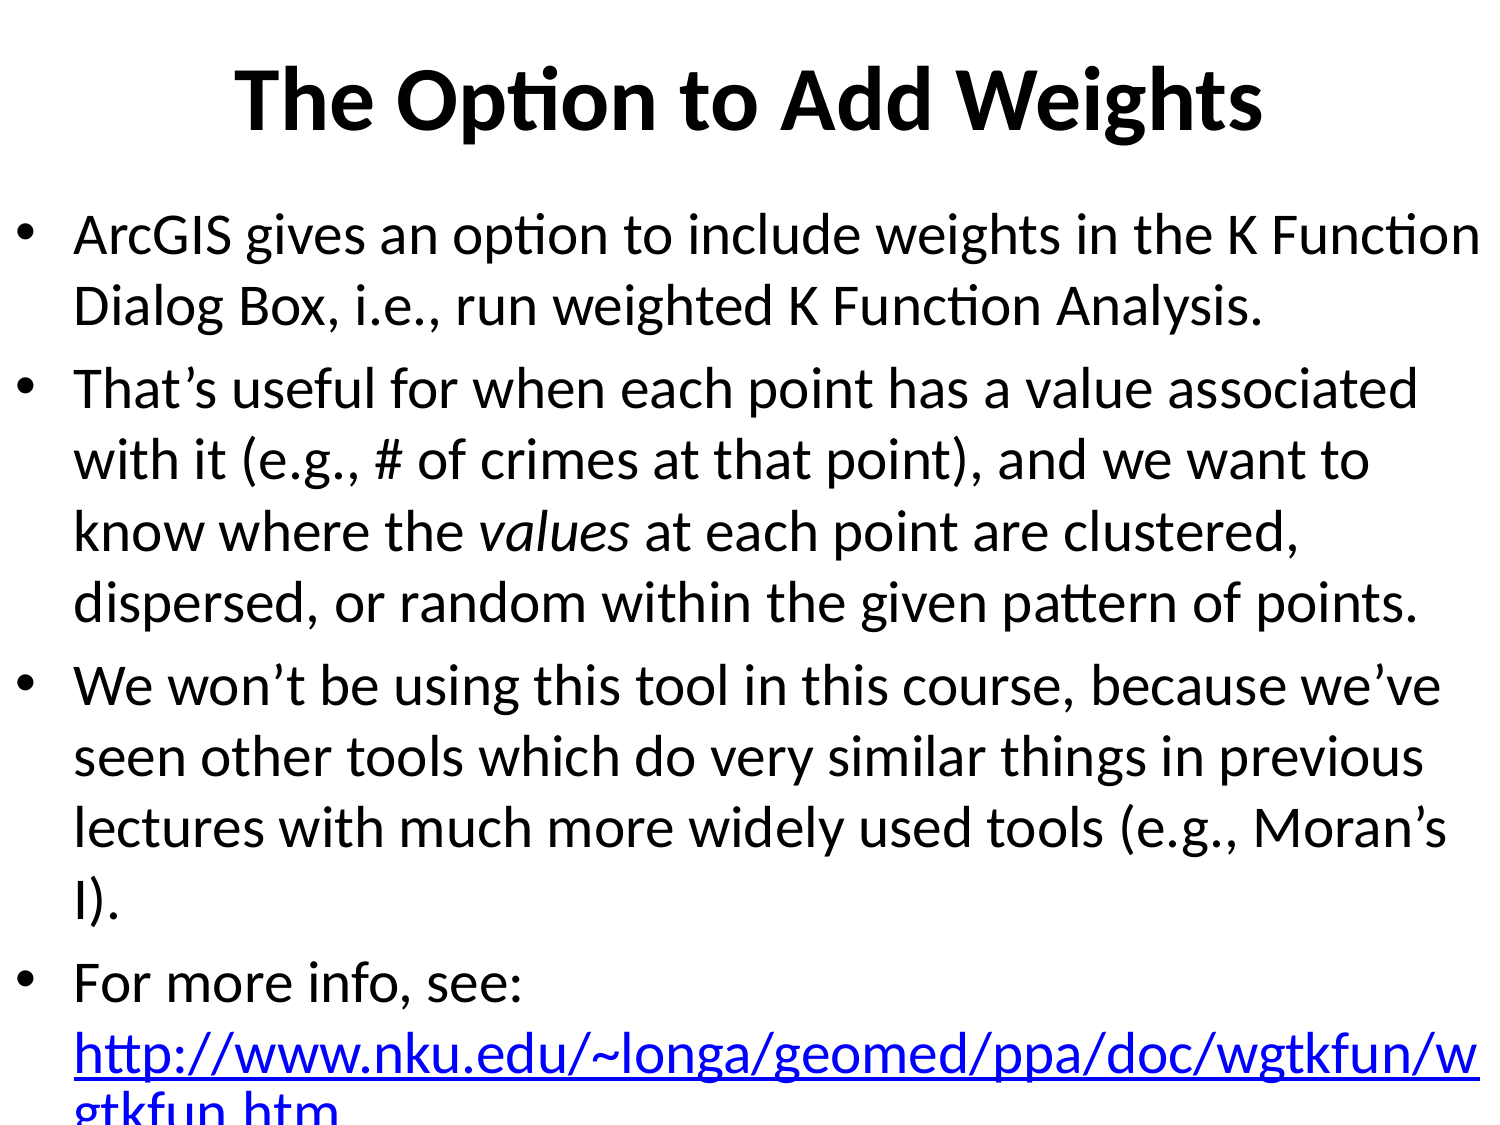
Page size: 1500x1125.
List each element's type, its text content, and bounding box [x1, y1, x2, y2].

title The Option to Add Weights [75, 24, 1425, 163]
list ArcGIS gives an option to include weights in the K Function Dialog Box, i.e., run weighted K Function Analysis. That’s useful for when each point has a value associated with it (e.g., # of crimes at that point), and we want to know where the values at each point are clustered, dispersed, or random within the given pattern of points. We won’t be using this tool in this course, because we’ve seen other tools which do very similar things in previous lectures with much more widely used tools (e.g., Moran’s I). For more info, see: http://www.nku.edu/~longa/geomed/ppa/doc/wgtkfun/wgtkfun.htm [0, 187, 1500, 1125]
